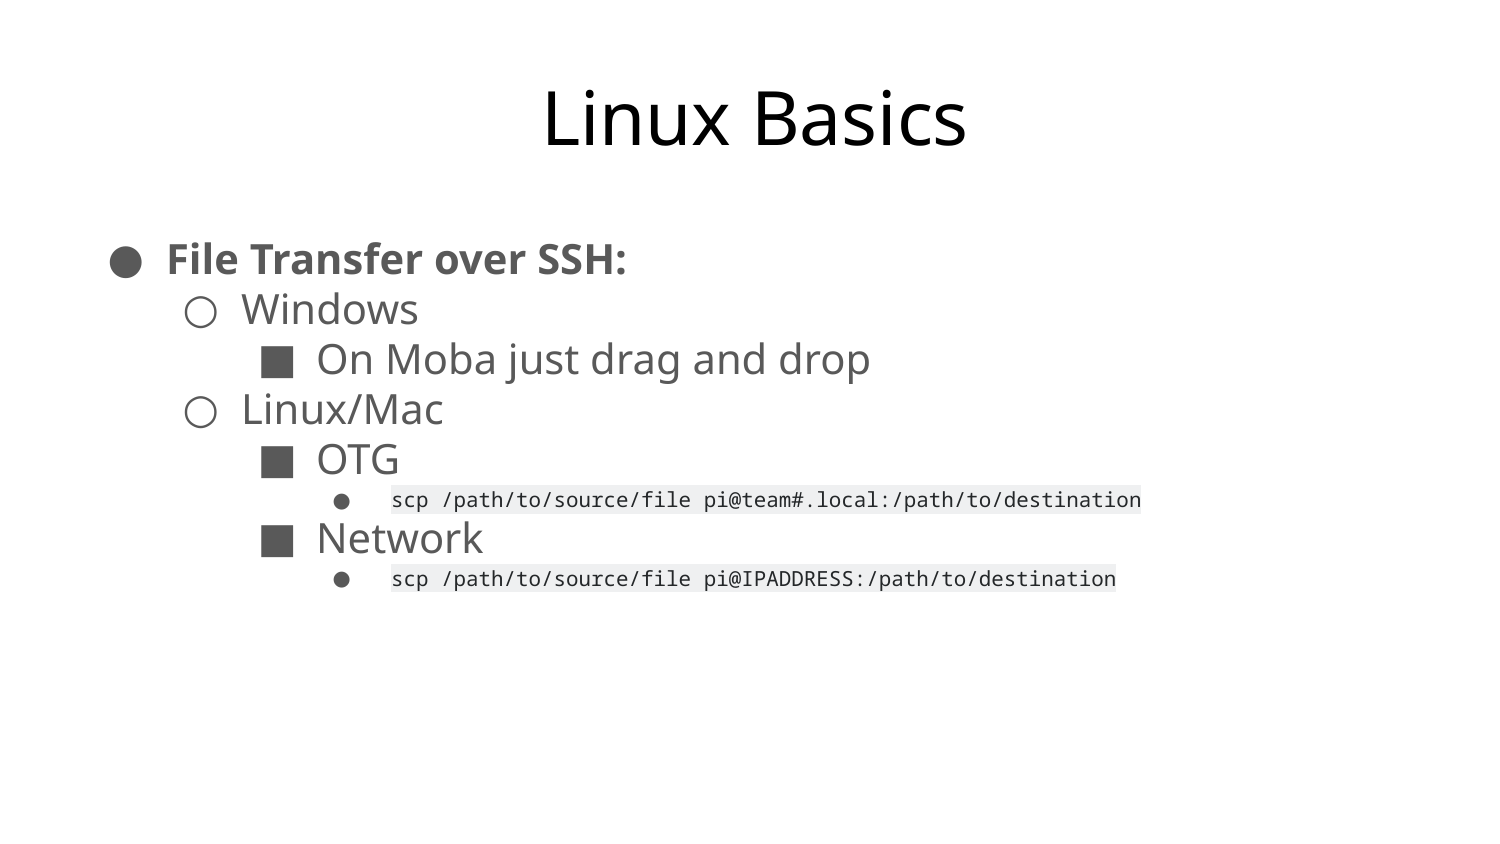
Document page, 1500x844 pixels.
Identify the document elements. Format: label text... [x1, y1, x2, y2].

subtitle File Transfer over SSH: Windows On Moba just drag and drop Linux/Mac OTG scp /path/to/source/file pi@team#.local:/path/to/destination Network scp /path/to/source/file pi@IPADDRESS:/path/to/destination [76, 217, 1474, 348]
title Linux Basics [76, 45, 1474, 176]
